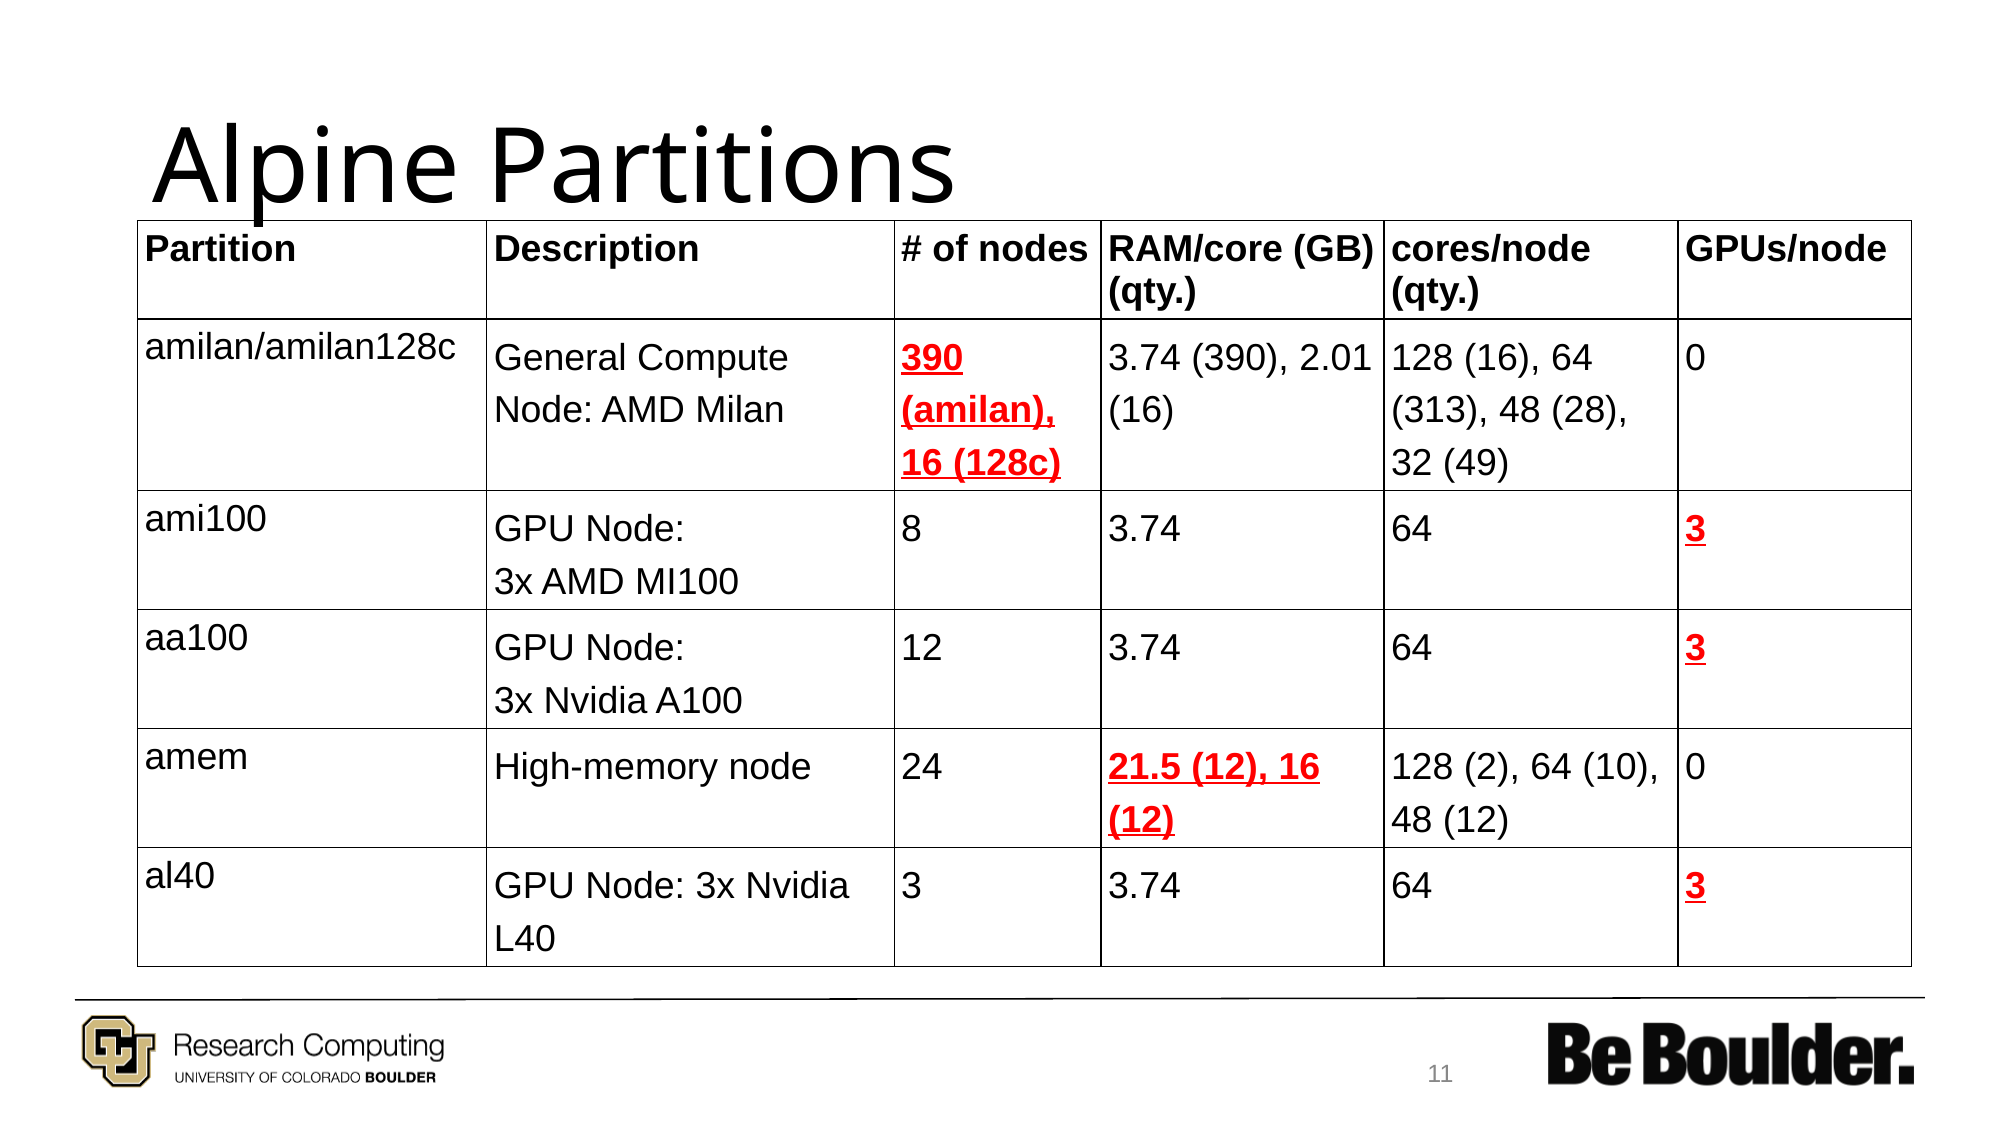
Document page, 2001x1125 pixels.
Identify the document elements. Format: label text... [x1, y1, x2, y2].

title Alpine Partitions [137, 59, 1863, 220]
table_cell 0 [1679, 729, 1911, 847]
picture [1524, 1015, 1938, 1088]
table_cell 64 [1385, 848, 1677, 966]
table_cell 3 [1679, 848, 1911, 966]
table_cell 64 [1385, 491, 1677, 609]
table_cell 3 [1679, 491, 1911, 609]
table_cell General Compute Node: AMD Milan [487, 320, 894, 490]
table_cell 3.74 (390), 2.01 (16) [1102, 320, 1383, 490]
table_cell 8 [895, 491, 1100, 609]
table_cell 390 (amilan), 16 (128c) [895, 320, 1100, 490]
table_cell 128 (16), 64 (313), 48 (28), 32 (49) [1385, 320, 1677, 490]
table_cell amilan/amilan128c [138, 320, 486, 490]
table_header cores/node (qty.) [1385, 221, 1677, 318]
table_cell 0 [1679, 320, 1911, 490]
table_cell 12 [895, 610, 1100, 728]
slide_number 11 [1412, 1042, 1525, 1103]
table_cell GPU Node: 3x Nvidia L40 [487, 848, 894, 966]
table_cell 24 [895, 729, 1100, 847]
table_cell 21.5 (12), 16 (12) [1102, 729, 1383, 847]
table_cell ami100 [138, 491, 486, 609]
table_header Partition [138, 221, 486, 318]
table_cell al40 [138, 848, 486, 966]
table_cell 3.74 [1102, 491, 1383, 609]
table_cell amem [138, 729, 486, 847]
table_cell GPU Node: 3x AMD MI100 [487, 491, 894, 609]
table_cell aa100 [138, 610, 486, 728]
table_cell 3.74 [1102, 848, 1383, 966]
table_cell 64 [1385, 610, 1677, 728]
table_header # of nodes [895, 221, 1100, 318]
table_cell 3 [895, 848, 1100, 966]
picture [81, 1015, 444, 1088]
table_cell 128 (2), 64 (10), 48 (12) [1385, 729, 1677, 847]
table_header RAM/core (GB) (qty.) [1102, 221, 1383, 318]
table_cell High-memory node [487, 729, 894, 847]
table_cell 3 [1679, 610, 1911, 728]
table_cell GPU Node: 3x Nvidia A100 [487, 610, 894, 728]
table_header Description [487, 221, 894, 318]
table_header GPUs/node [1679, 221, 1911, 318]
table_cell 3.74 [1102, 610, 1383, 728]
